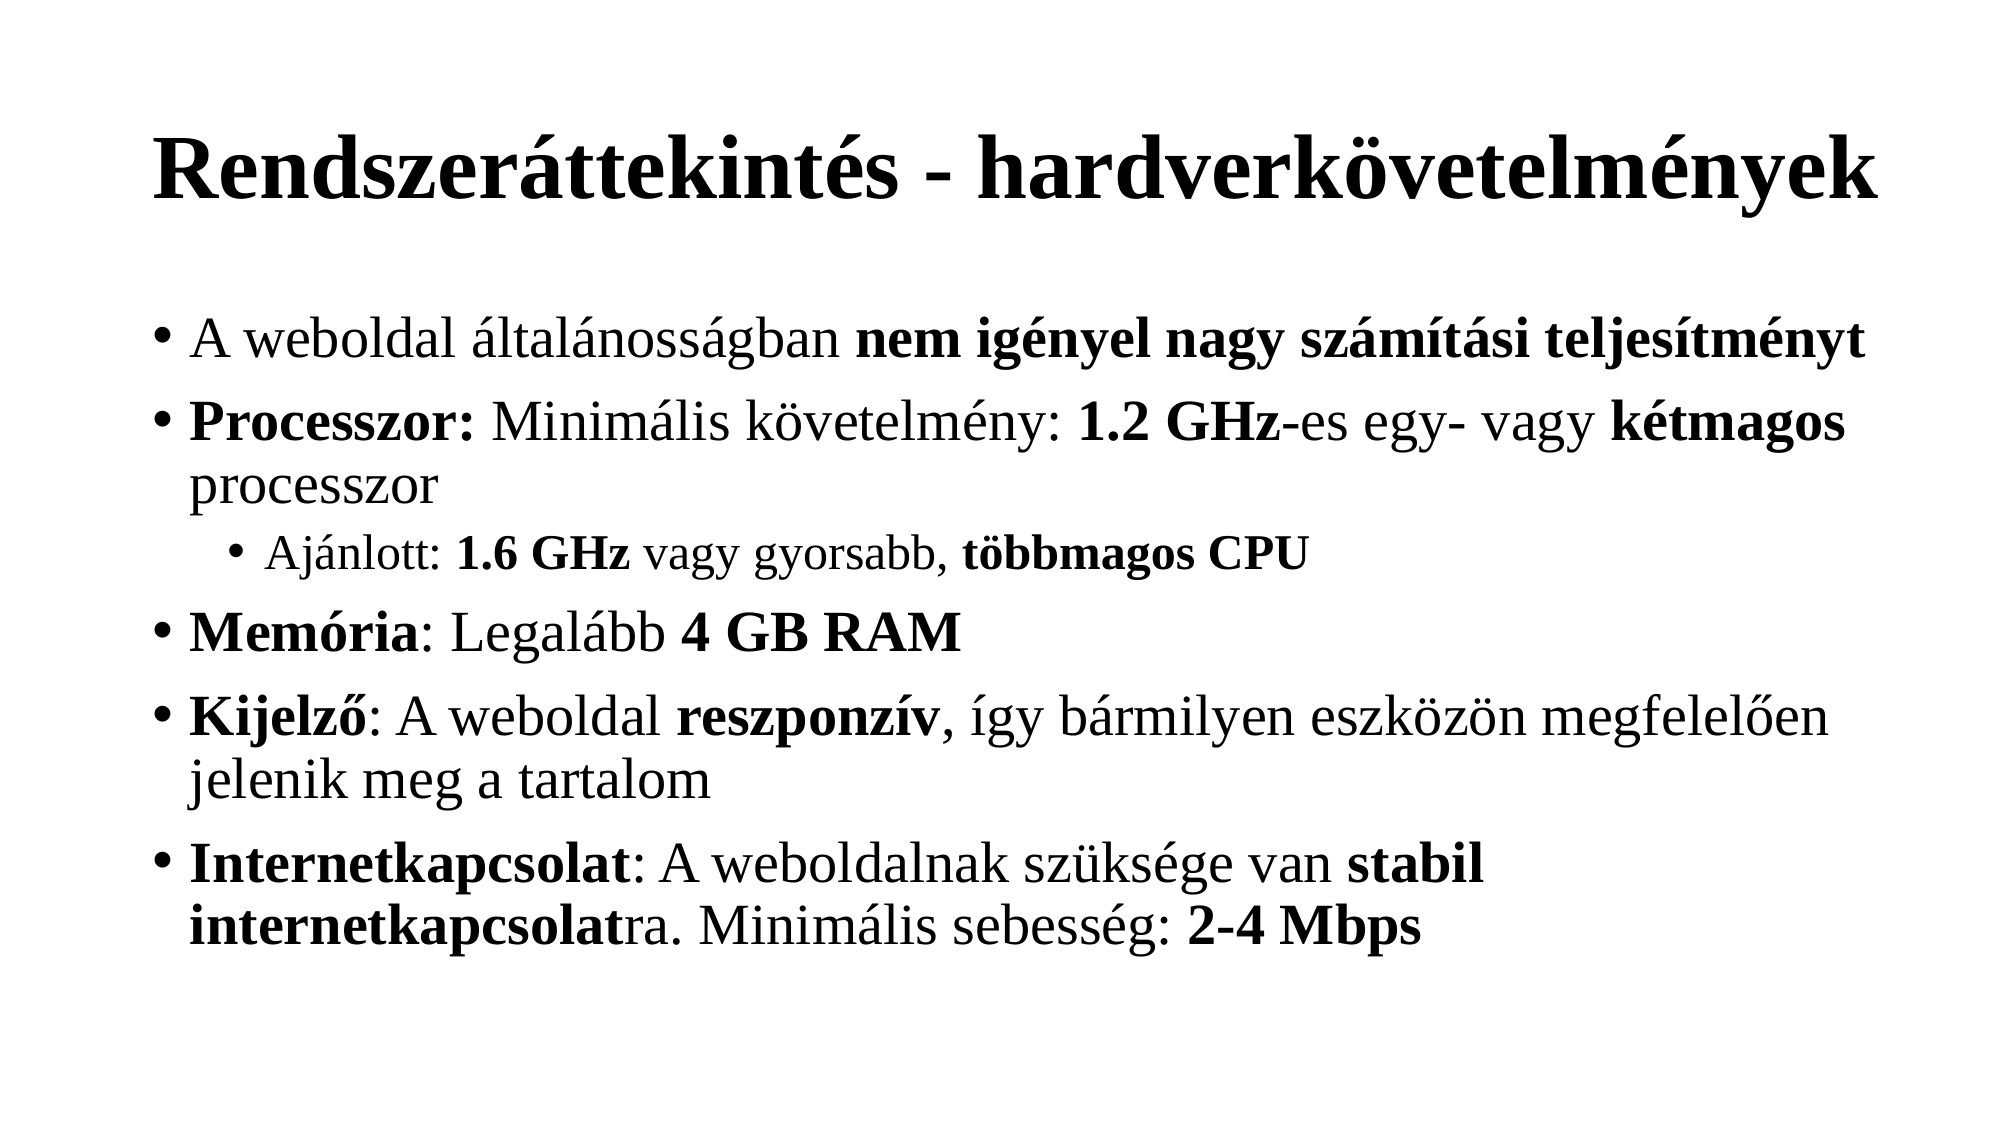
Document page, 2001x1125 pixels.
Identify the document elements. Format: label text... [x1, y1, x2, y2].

title Rendszeráttekintés - hardverkövetelmények [137, 59, 2000, 278]
list A weboldal általánosságban nem igényel nagy számítási teljesítményt​ Processzor: Minimális követelmény: 1.2 GHz-es egy- vagy kétmagos processzor​ Ajánlott: 1.6 GHz vagy gyorsabb, többmagos CPU​ Memória: Legalább 4 GB RAM​ Kijelző: A weboldal reszponzív, így bármilyen eszközön megfelelően jelenik meg a tartalom​ Internetkapcsolat: A weboldalnak szüksége van stabil internetkapcsolatra. Minimális sebesség: 2-4 Mbps​ [137, 299, 1936, 981]
